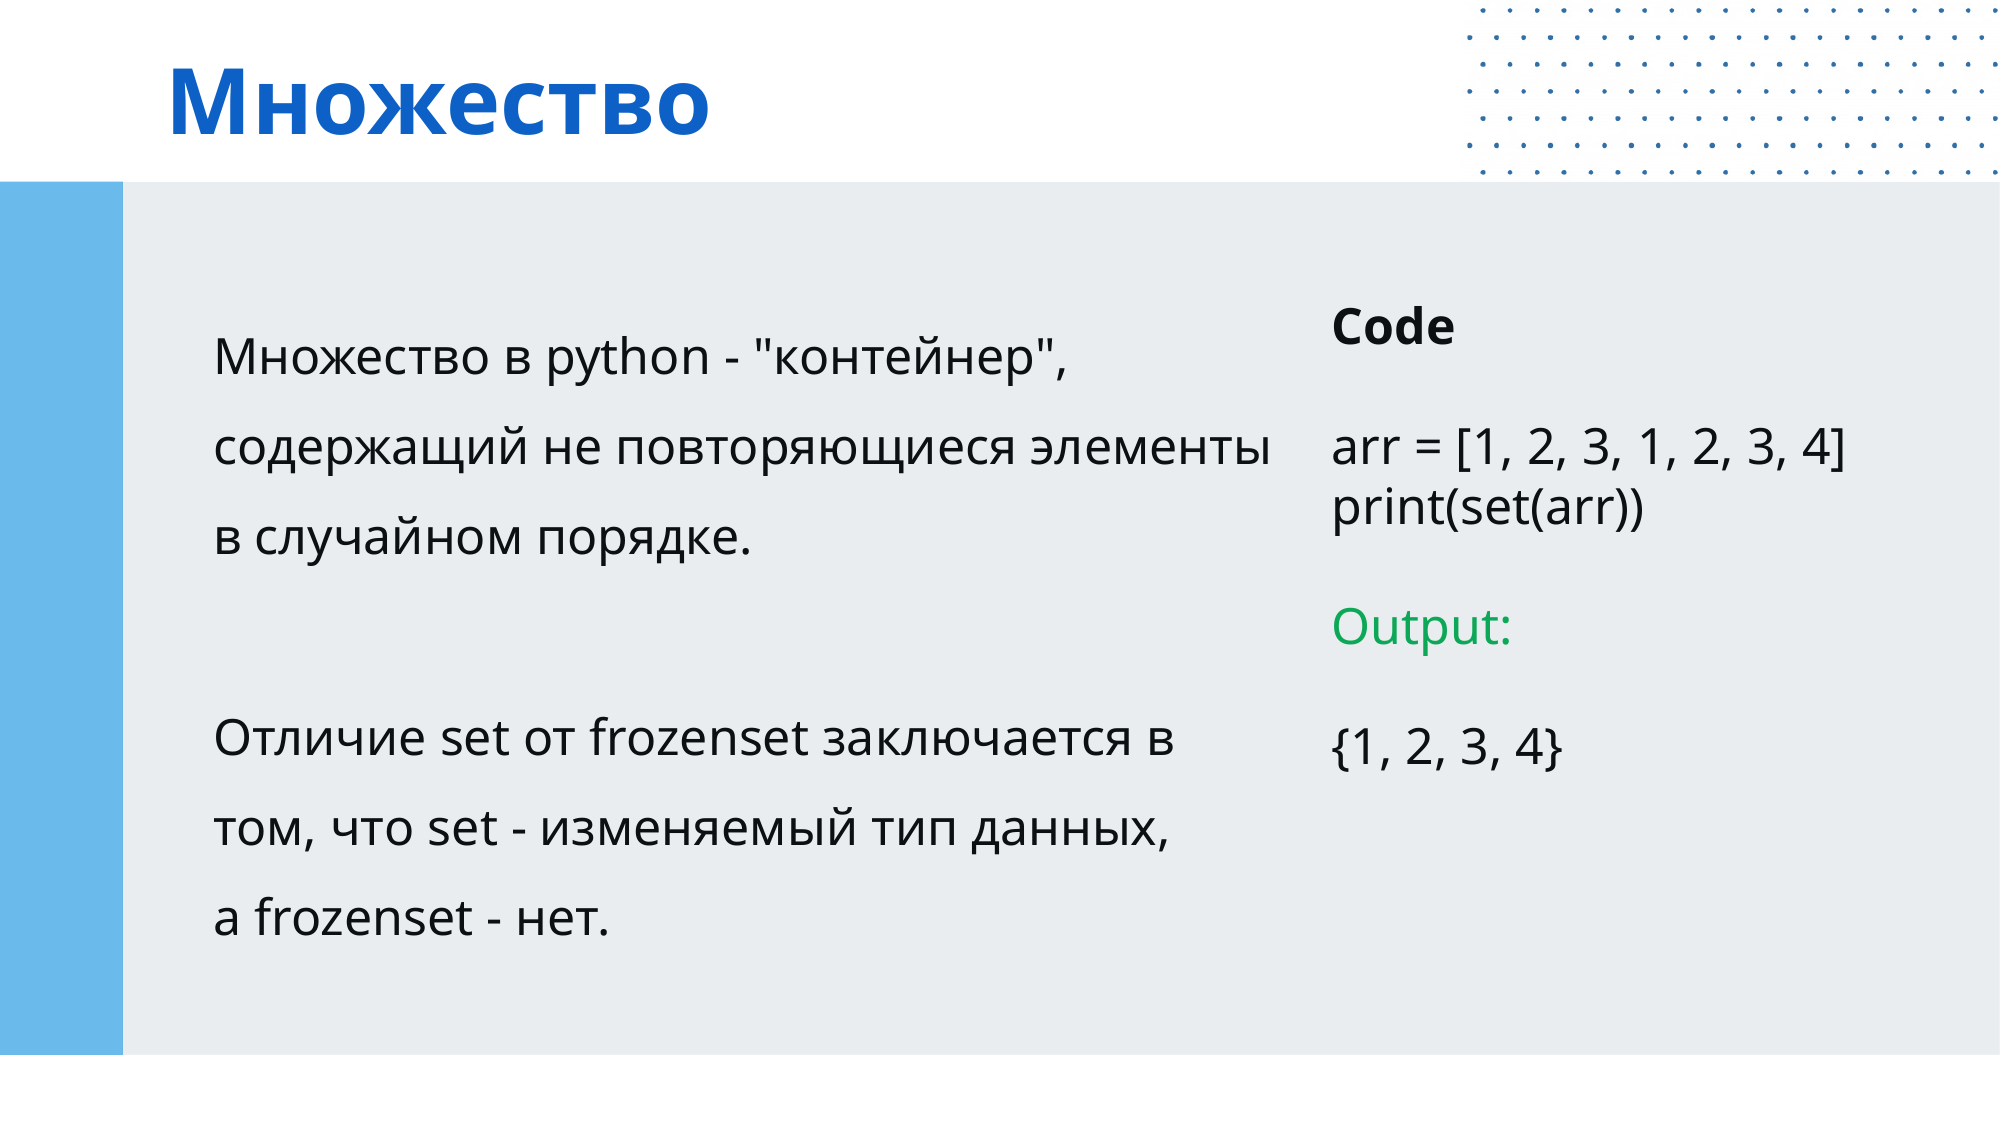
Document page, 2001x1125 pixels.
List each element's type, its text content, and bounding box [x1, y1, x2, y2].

text_box [0, 181, 124, 1056]
picture [122, 0, 2000, 1055]
text_box Множество [151, 35, 729, 181]
